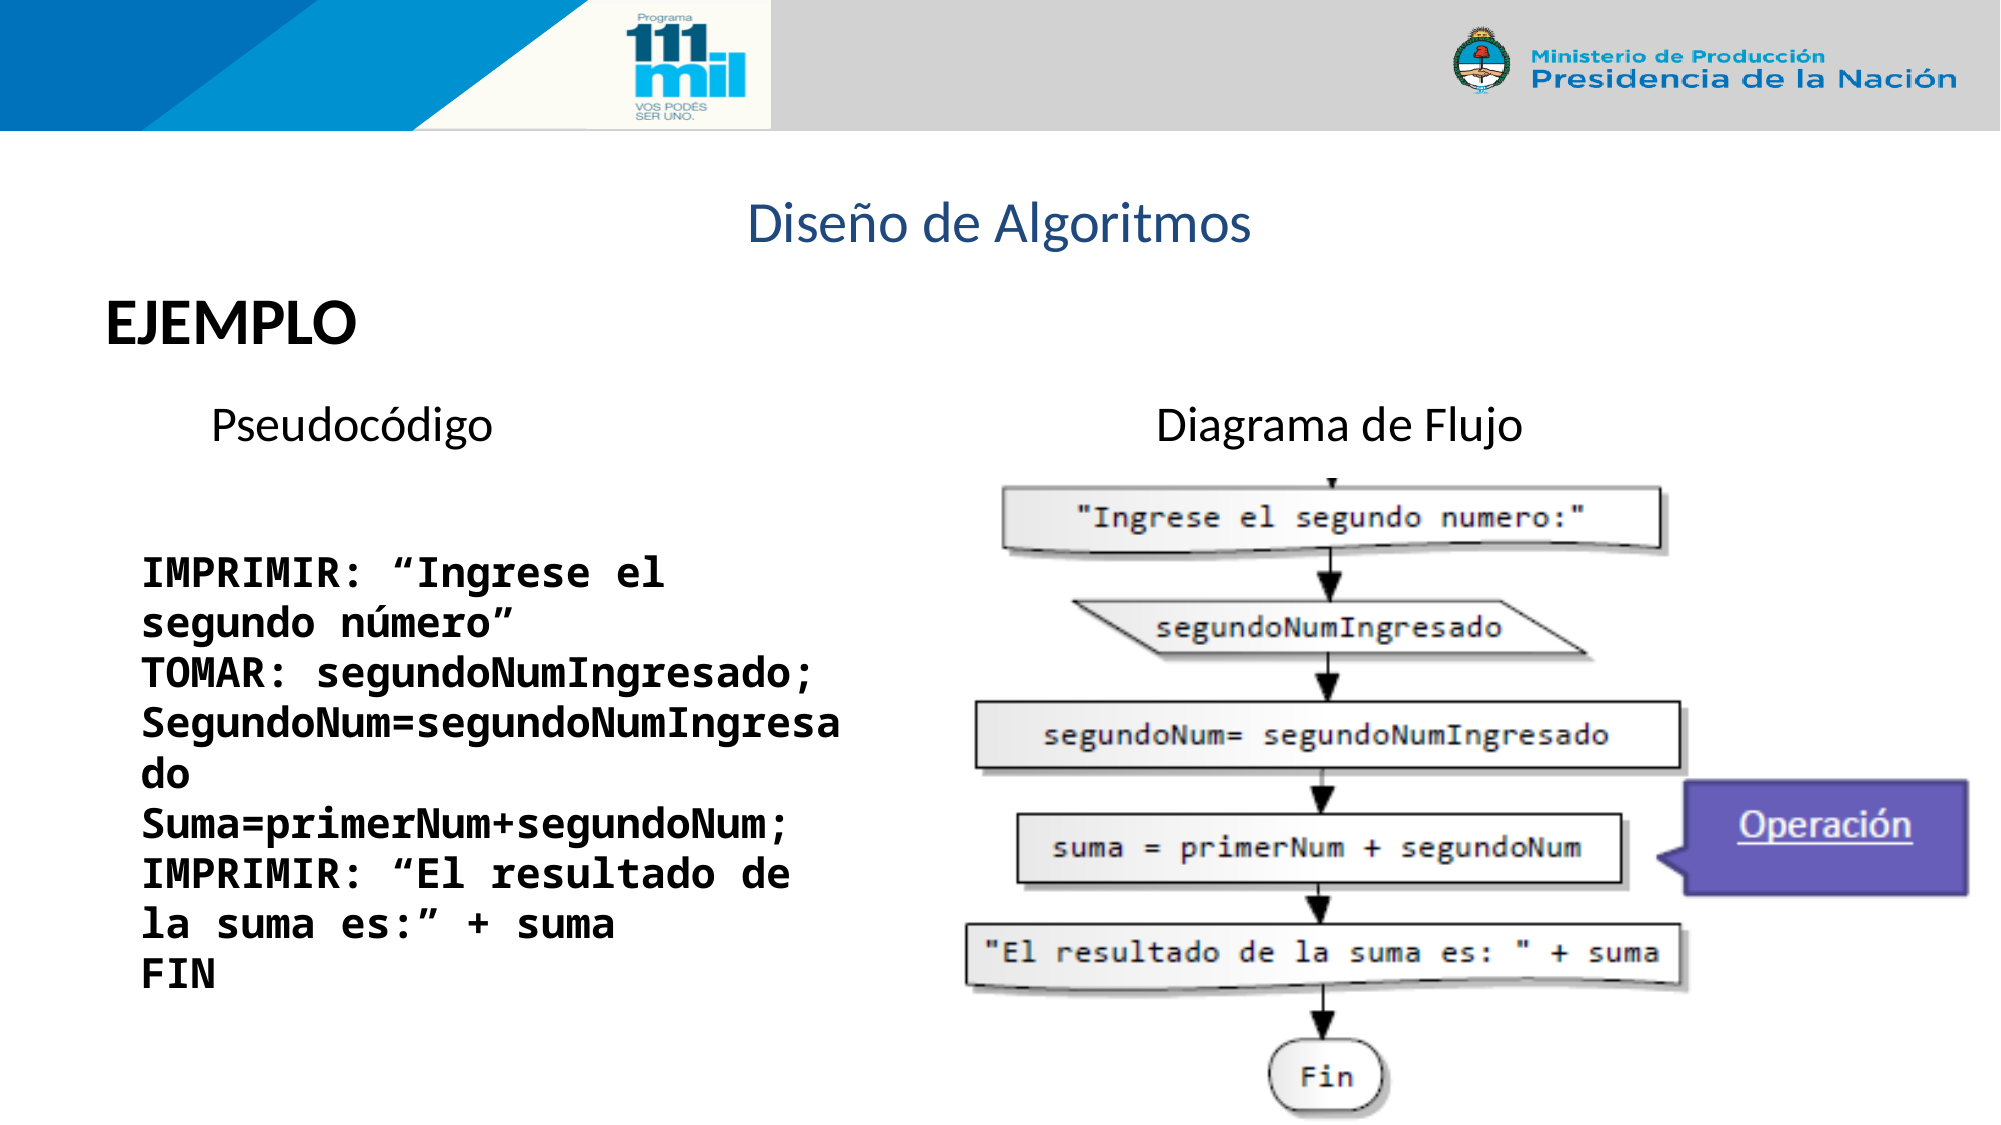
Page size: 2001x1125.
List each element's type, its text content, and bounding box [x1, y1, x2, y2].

picture [948, 477, 2000, 1125]
text_box Diseño de Algoritmos [325, 184, 1675, 256]
picture [1453, 26, 1956, 94]
text_box Pseudocódigo [196, 383, 670, 459]
text_box EJEMPLO [90, 270, 754, 366]
picture [587, 1, 769, 129]
text_box IMPRIMIR: “Ingrese el segundo número” TOMAR: segundoNumIngresado; SegundoNum=segundoNumIngresado Suma=primerNum+segundoNum; IMPRIMIR: “El resultado de la suma es:” + suma FIN [125, 538, 856, 1004]
text_box Diagrama de Flujo [1141, 383, 1615, 459]
